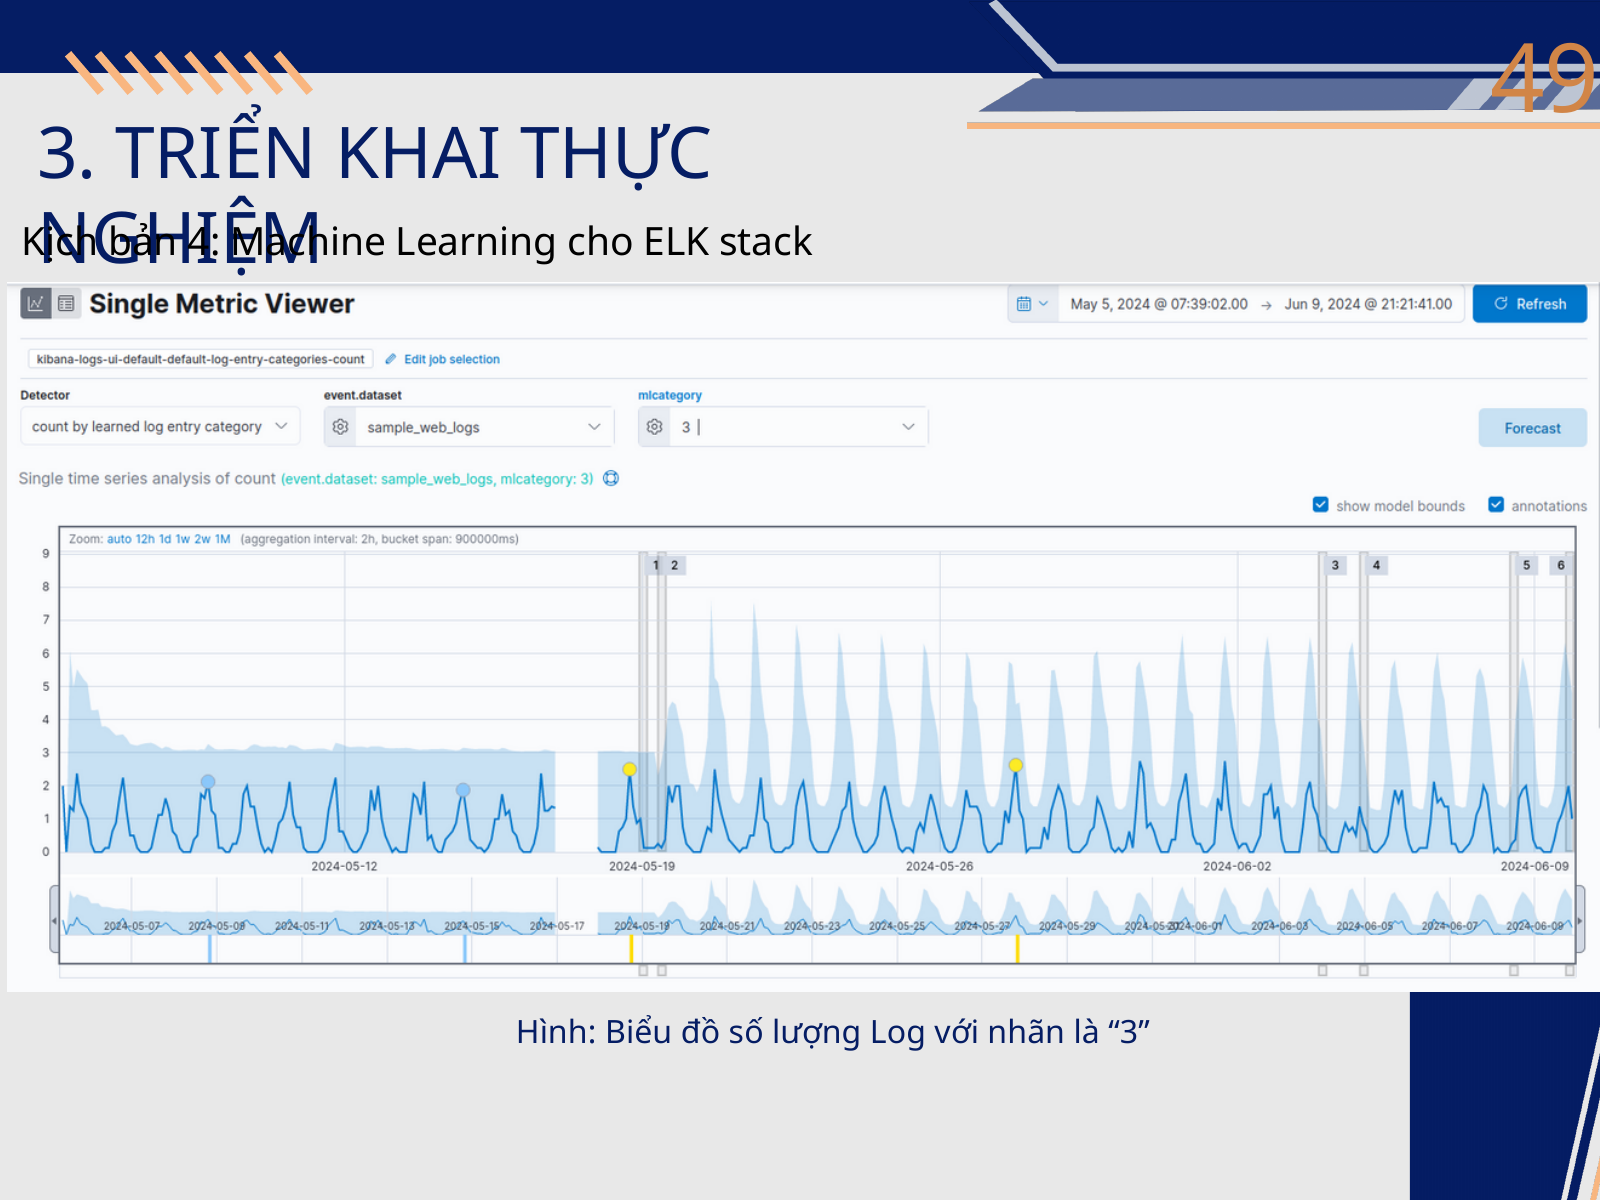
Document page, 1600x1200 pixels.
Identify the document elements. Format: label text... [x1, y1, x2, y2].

text_box Kịch bản 4: Machine Learning cho ELK stack [21, 209, 1350, 264]
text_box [0, 0, 1600, 129]
text_box Hình: Biểu đồ số lượng Log với nhãn là “3” [510, 1004, 1158, 1050]
text_box [1409, 992, 1600, 1200]
text_box 3. TRIỂN KHAI THỰC NGHIỆM [37, 264, 1009, 278]
text_box 3. TRIỂN KHAI THỰC NGHIỆM [37, 140, 1009, 209]
text_box [7, 282, 1600, 992]
